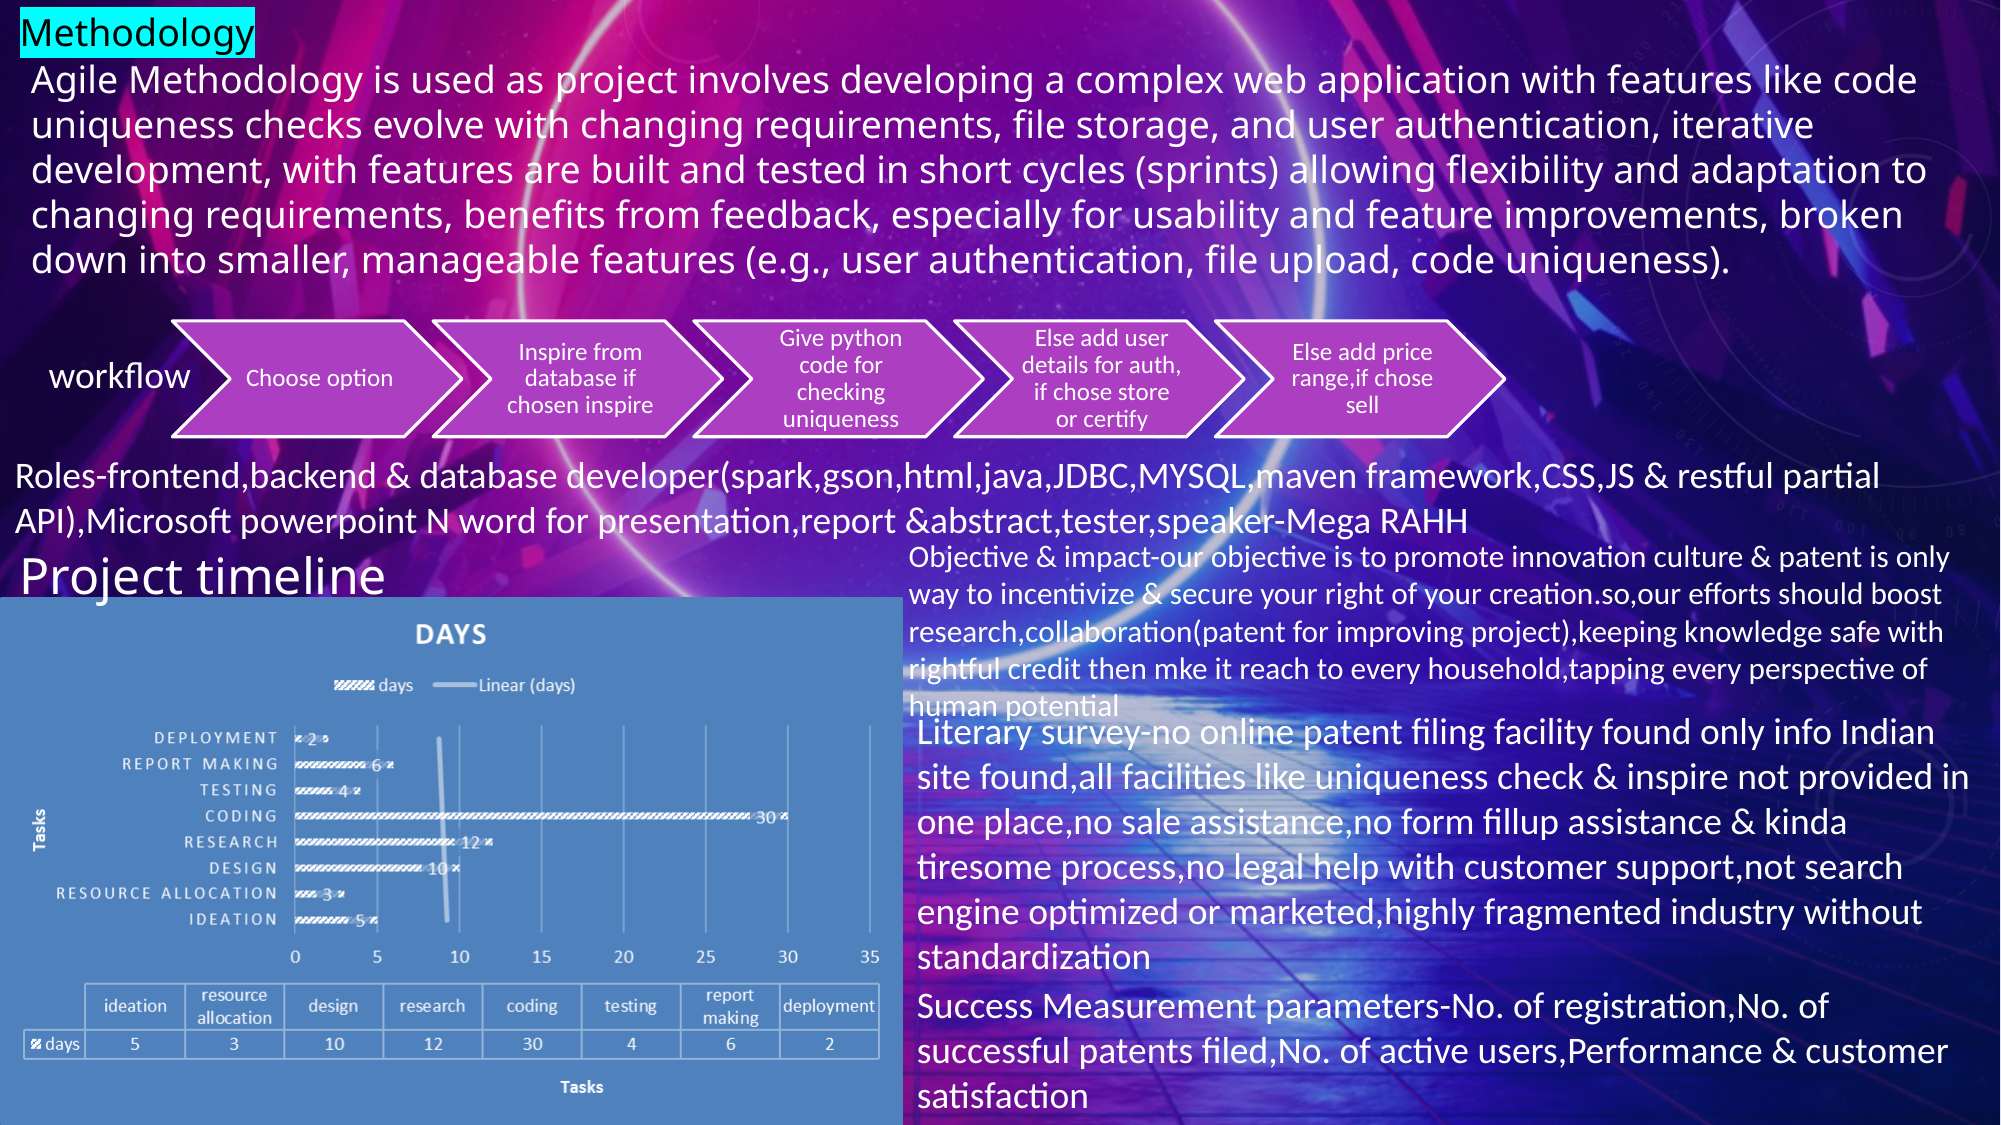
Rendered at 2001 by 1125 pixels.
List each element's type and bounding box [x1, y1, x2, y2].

text_box [171, 0, 1506, 824]
picture [0, 0, 2001, 1125]
